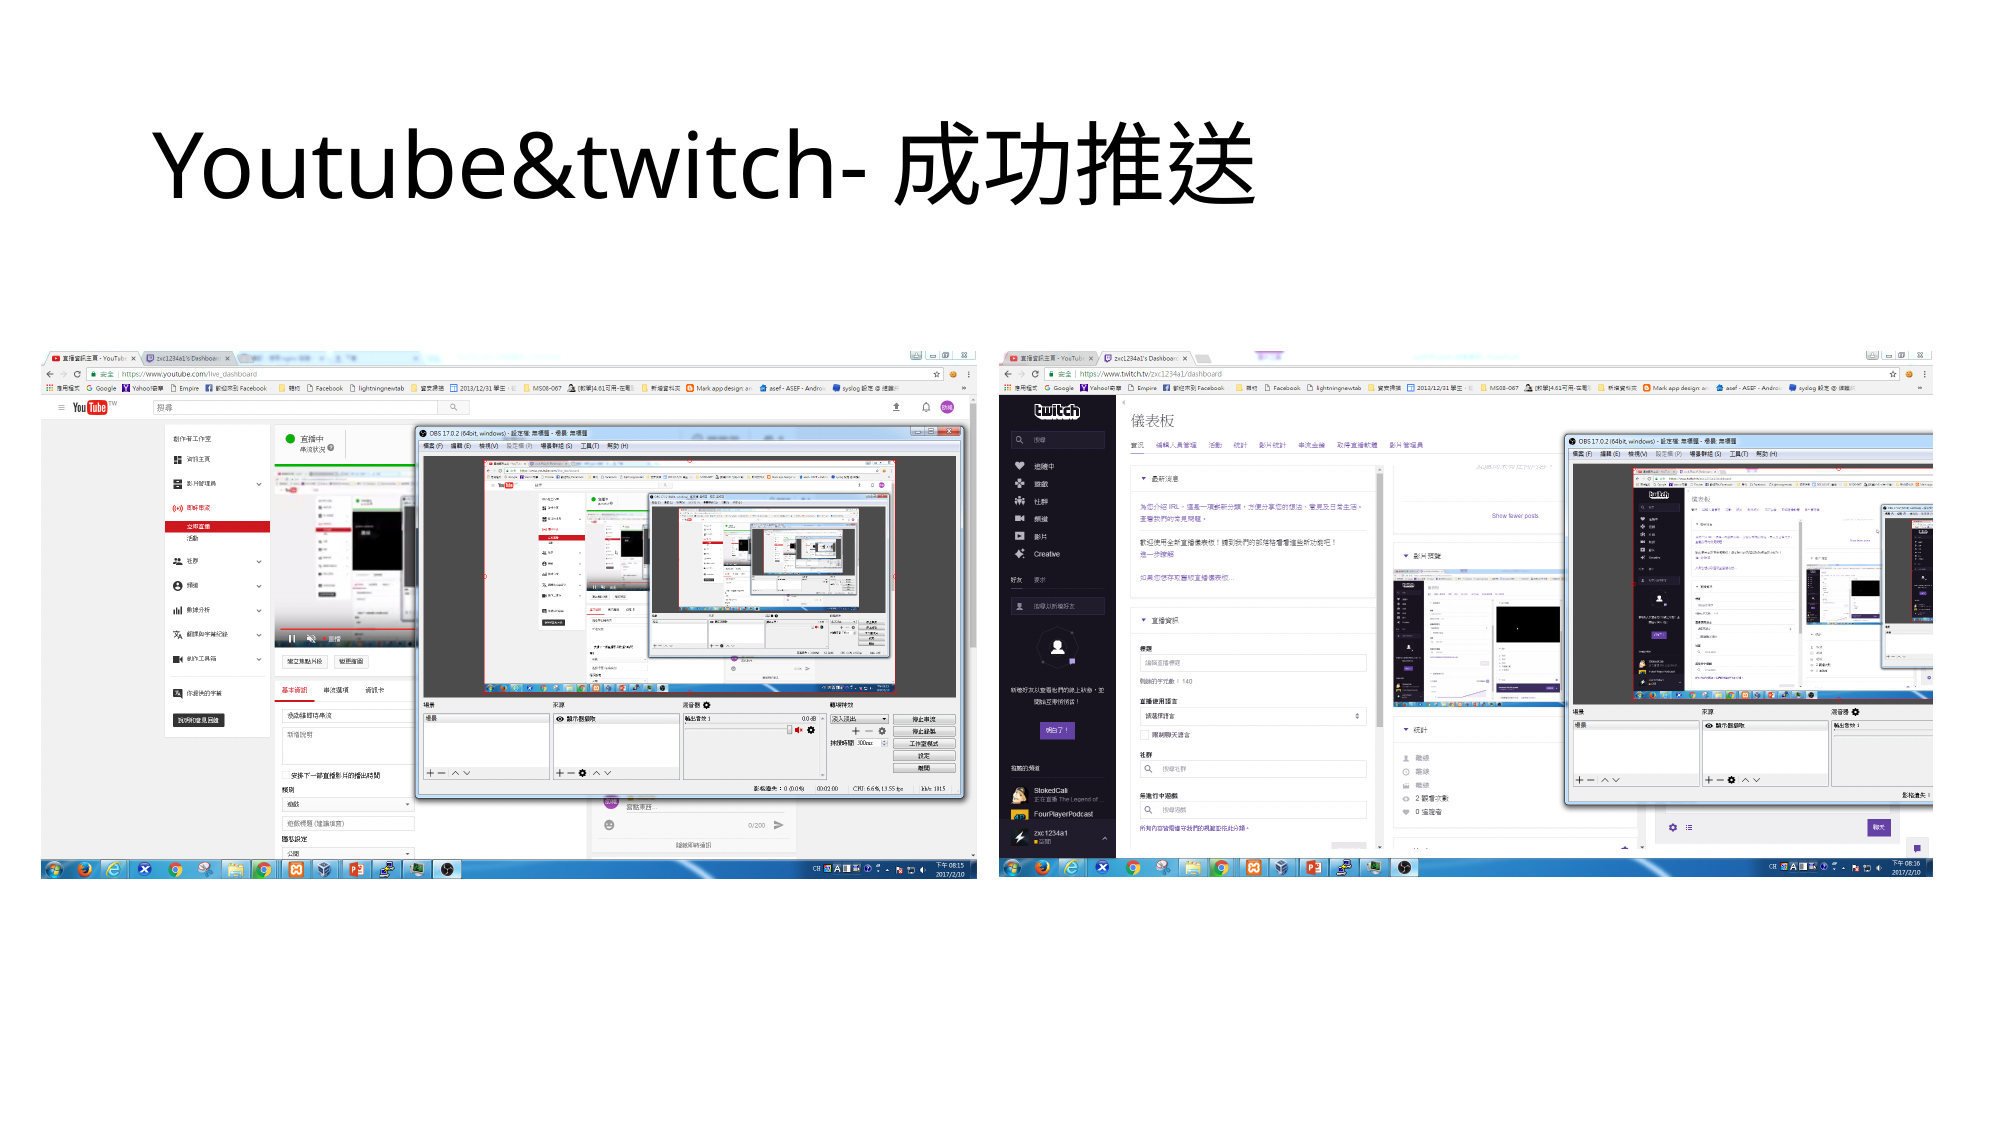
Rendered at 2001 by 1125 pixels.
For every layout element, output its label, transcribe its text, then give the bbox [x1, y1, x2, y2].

picture [41, 351, 977, 879]
title Youtube&twitch-成功推送 [137, 59, 1863, 278]
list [999, 351, 1933, 877]
